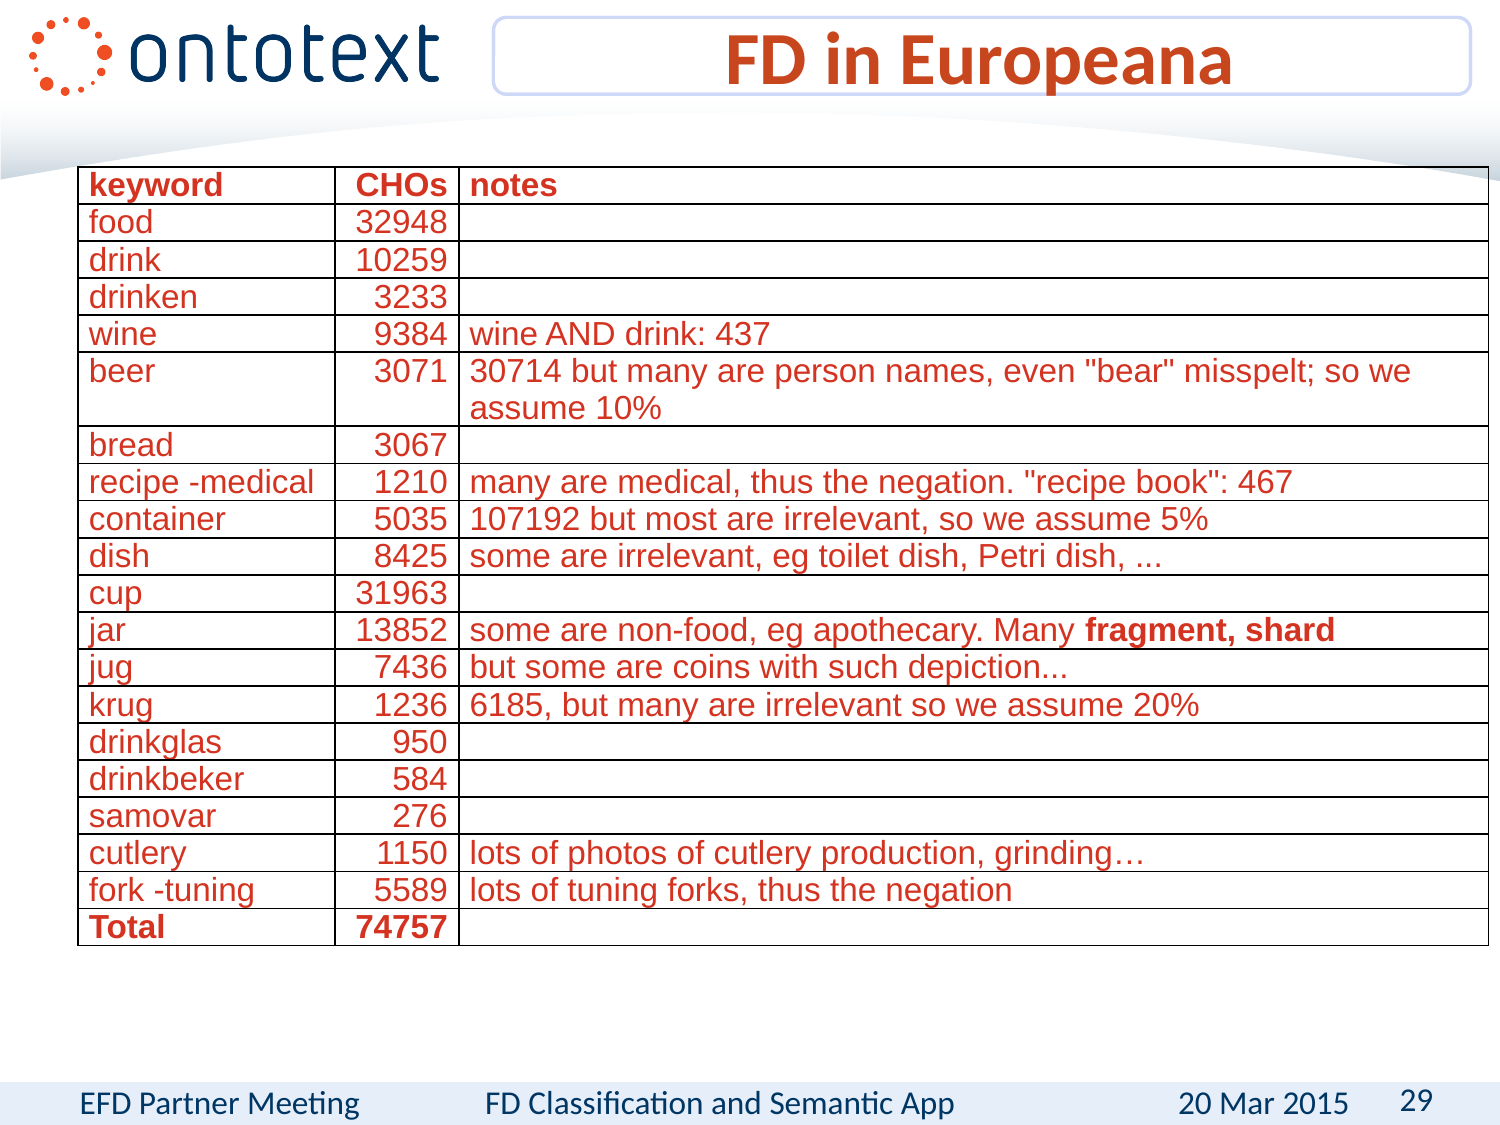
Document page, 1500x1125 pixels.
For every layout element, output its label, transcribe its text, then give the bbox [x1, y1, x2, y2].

table_cell 584 [336, 761, 458, 796]
table_cell 3067 [336, 427, 458, 463]
table_cell some are irrelevant, eg toilet dish, Petri dish, ... [460, 539, 1488, 574]
table_cell 5035 [336, 501, 458, 537]
table_cell 5589 [336, 872, 458, 908]
table_cell [460, 242, 1488, 277]
table_cell 30714 but many are person names, even "bear" misspelt; so we assume 10% [460, 353, 1488, 425]
table_cell cup [79, 576, 334, 611]
table_cell [460, 427, 1488, 463]
table_cell 10259 [336, 242, 458, 277]
table_cell cutlery [79, 835, 334, 871]
title FD in Europeana [489, 1, 1471, 114]
table_cell samovar [79, 798, 334, 833]
table_cell lots of photos of cutlery production, grinding… [460, 835, 1488, 871]
picture [29, 17, 439, 96]
table_cell 6185, but many are irrelevant so we assume 20% [460, 687, 1488, 722]
table_cell jar [79, 613, 334, 648]
table_cell fork -tuning [79, 872, 334, 908]
table_cell 276 [336, 798, 458, 833]
table_cell recipe -medical [79, 464, 334, 500]
table_cell container [79, 501, 334, 537]
table_cell [460, 724, 1488, 759]
table_cell [460, 205, 1488, 240]
table_cell lots of tuning forks, thus the negation [460, 872, 1488, 908]
table_cell 74757 [336, 909, 458, 945]
table_cell 950 [336, 724, 458, 759]
table_cell 1210 [336, 464, 458, 500]
table_cell Total [79, 909, 334, 945]
table_cell [460, 909, 1488, 945]
table_cell 1150 [336, 835, 458, 871]
table_cell many are medical, thus the negation. "recipe book": 467 [460, 464, 1488, 500]
table_cell 3071 [336, 353, 458, 425]
table_cell dish [79, 539, 334, 574]
table_cell [460, 798, 1488, 833]
table_cell beer [79, 353, 334, 425]
table_cell but some are coins with such depiction... [460, 650, 1488, 685]
table_cell drink [79, 242, 334, 277]
table_cell wine [79, 316, 334, 351]
table_cell drinkbeker [79, 761, 334, 796]
table_header keyword [79, 168, 334, 203]
table_cell 32948 [336, 205, 458, 240]
table_cell food [79, 205, 334, 240]
table_cell jug [79, 650, 334, 685]
table_cell 107192 but most are irrelevant, so we assume 5% [460, 501, 1488, 537]
table_cell some are non-food, eg apothecary. Many fragment, shard [460, 613, 1488, 648]
table_cell 3233 [336, 279, 458, 314]
table_cell [460, 576, 1488, 611]
table_cell drinken [79, 279, 334, 314]
table_cell bread [79, 427, 334, 463]
table_header CHOs [336, 168, 458, 203]
table_cell drinkglas [79, 724, 334, 759]
table_cell [460, 279, 1488, 314]
table_cell 13852 [336, 613, 458, 648]
table_cell 31963 [336, 576, 458, 611]
table_cell 7436 [336, 650, 458, 685]
table_cell krug [79, 687, 334, 722]
table_header notes [460, 168, 1488, 203]
table_cell 8425 [336, 539, 458, 574]
table_cell 9384 [336, 316, 458, 351]
table_cell wine AND drink: 437 [460, 316, 1488, 351]
table_cell [460, 761, 1488, 796]
table_cell 1236 [336, 687, 458, 722]
